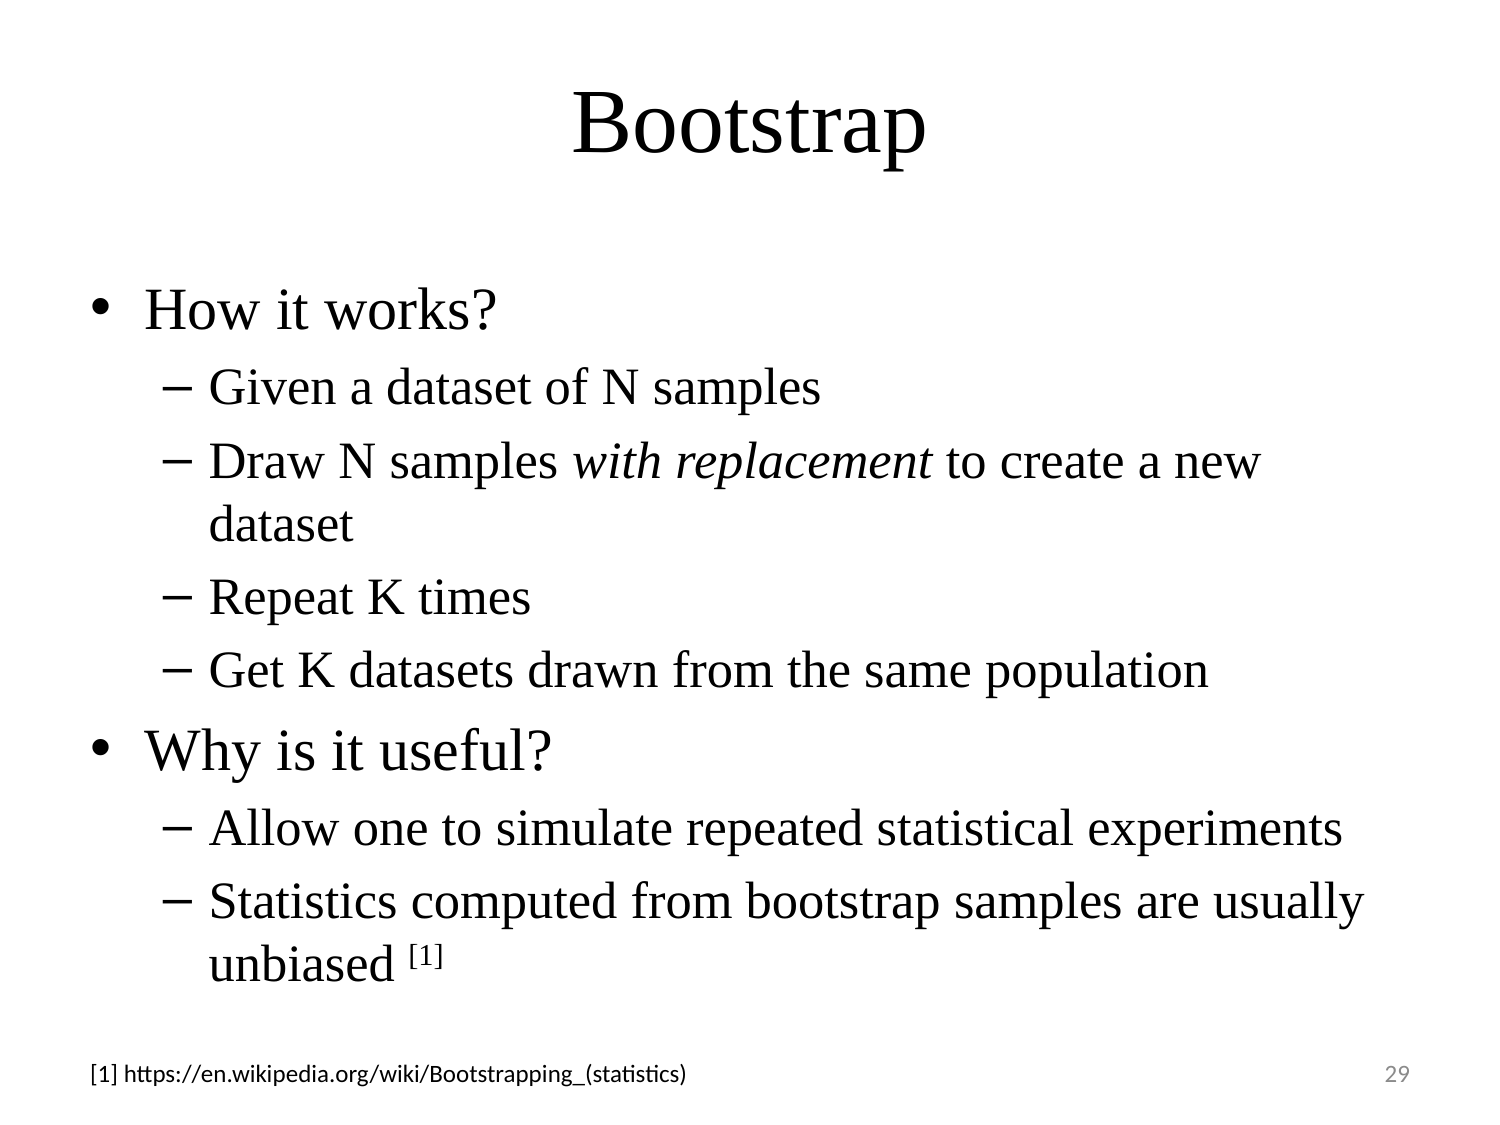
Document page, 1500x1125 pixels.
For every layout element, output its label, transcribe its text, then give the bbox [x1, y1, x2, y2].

footer [1] https://en.wikipedia.org/wiki/Bootstrapping_(statistics) [75, 1042, 988, 1103]
list How it works? Given a dataset of N samples Draw N samples with replacement to create a new dataset Repeat K times Get K datasets drawn from the same population Why is it useful? Allow one to simulate repeated statistical experiments Statistics computed from bootstrap samples are usually unbiased [1] [75, 262, 1425, 1005]
title Bootstrap [75, 22, 1425, 210]
slide_number 29 [1074, 1042, 1425, 1103]
